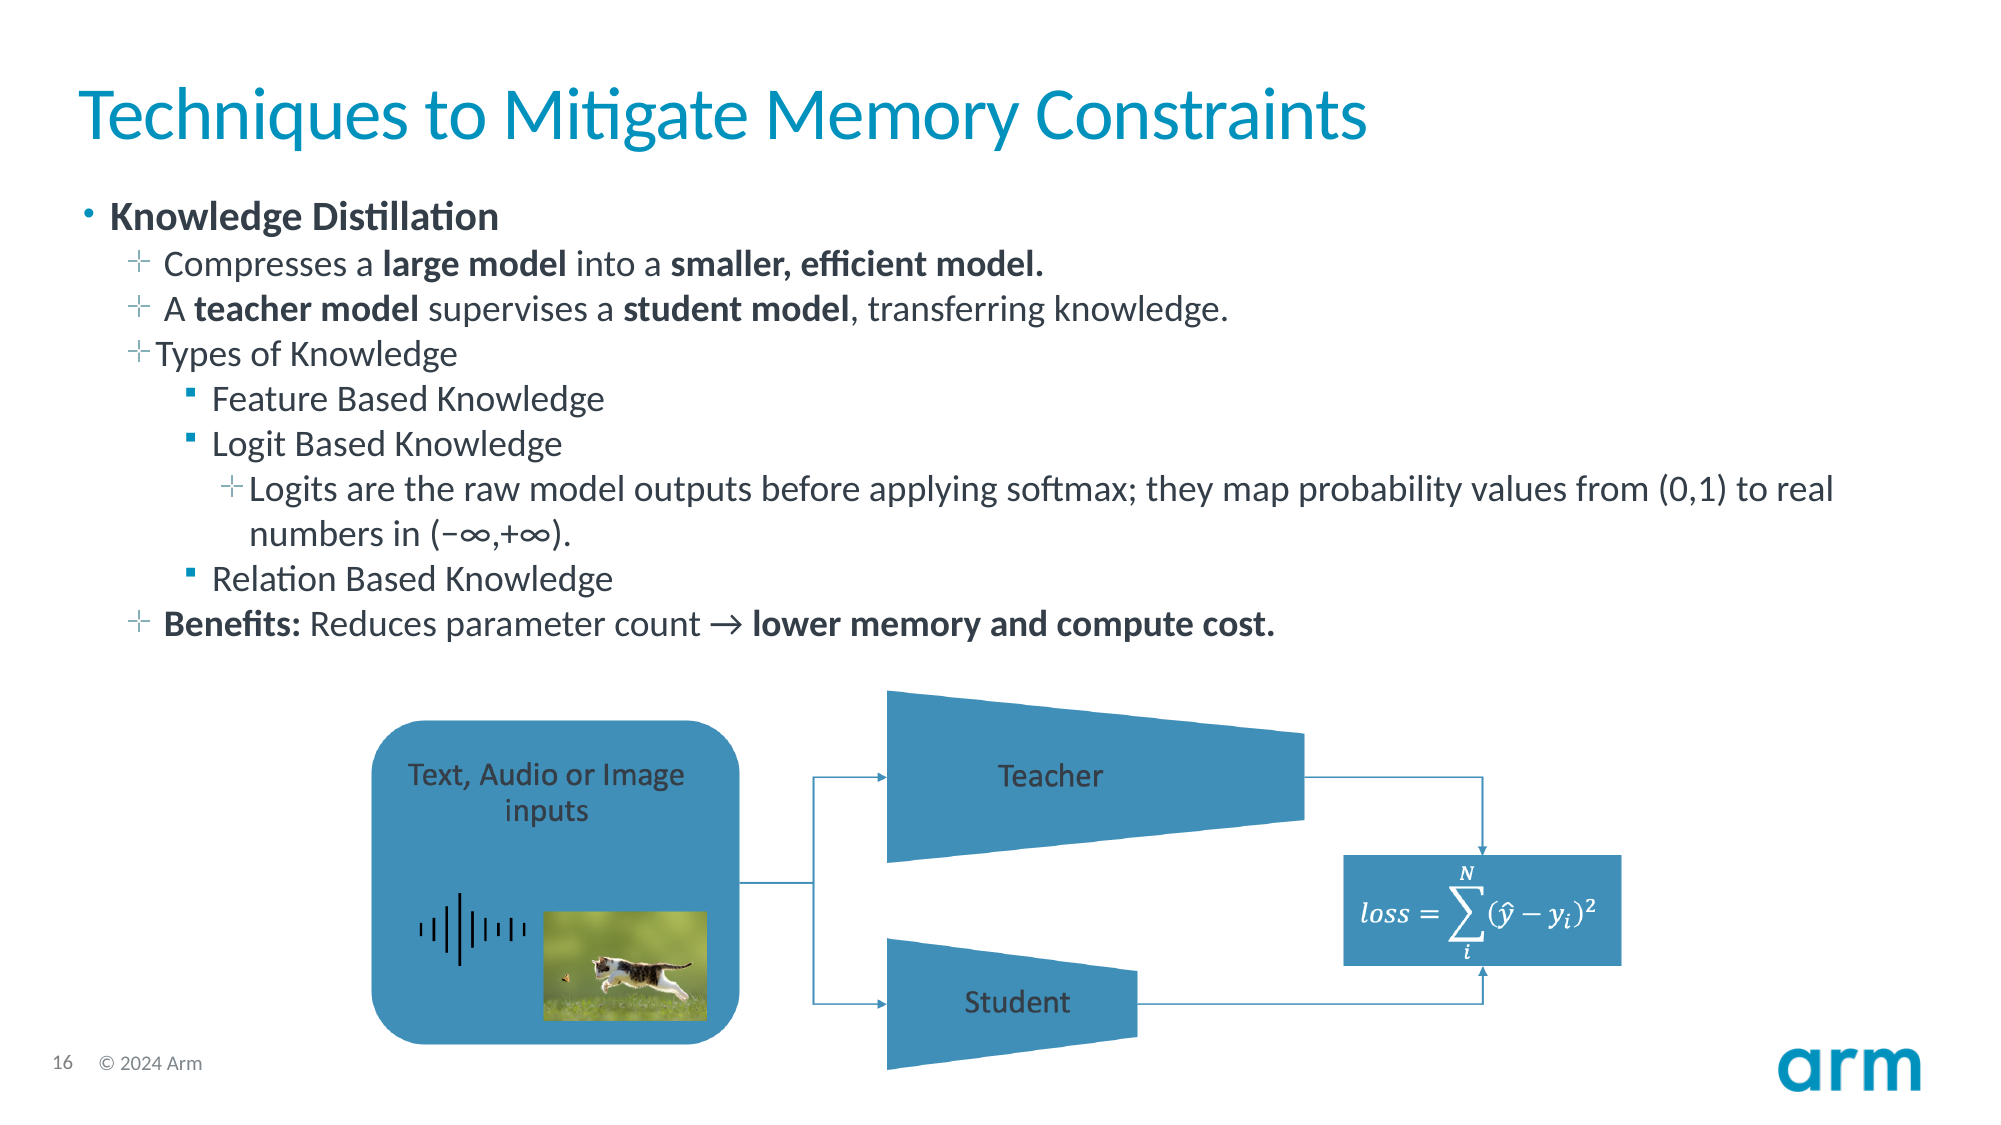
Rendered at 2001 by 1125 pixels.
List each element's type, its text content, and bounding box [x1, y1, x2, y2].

picture [221, 475, 243, 497]
picture [128, 250, 150, 272]
title Techniques to Mitigate Memory Constraints [78, 78, 1922, 143]
text_box Knowledge Distillation Compresses a large model into a smaller, efficient model. A teacher model supervises a student model, transferring knowledge. Types of Knowledge Feature Based Knowledge Logit Based Knowledge Logits are the raw model outputs before applying softmax; they map probability values from (0,1) to real numbers in (−∞,+∞). Relation Based Knowledge Benefits: Reduces parameter count → lower memory and compute cost. [0, 143, 1930, 952]
picture [128, 295, 150, 317]
picture [1777, 1047, 1922, 1093]
picture [362, 678, 1638, 1080]
picture [128, 340, 150, 362]
picture [128, 610, 150, 632]
